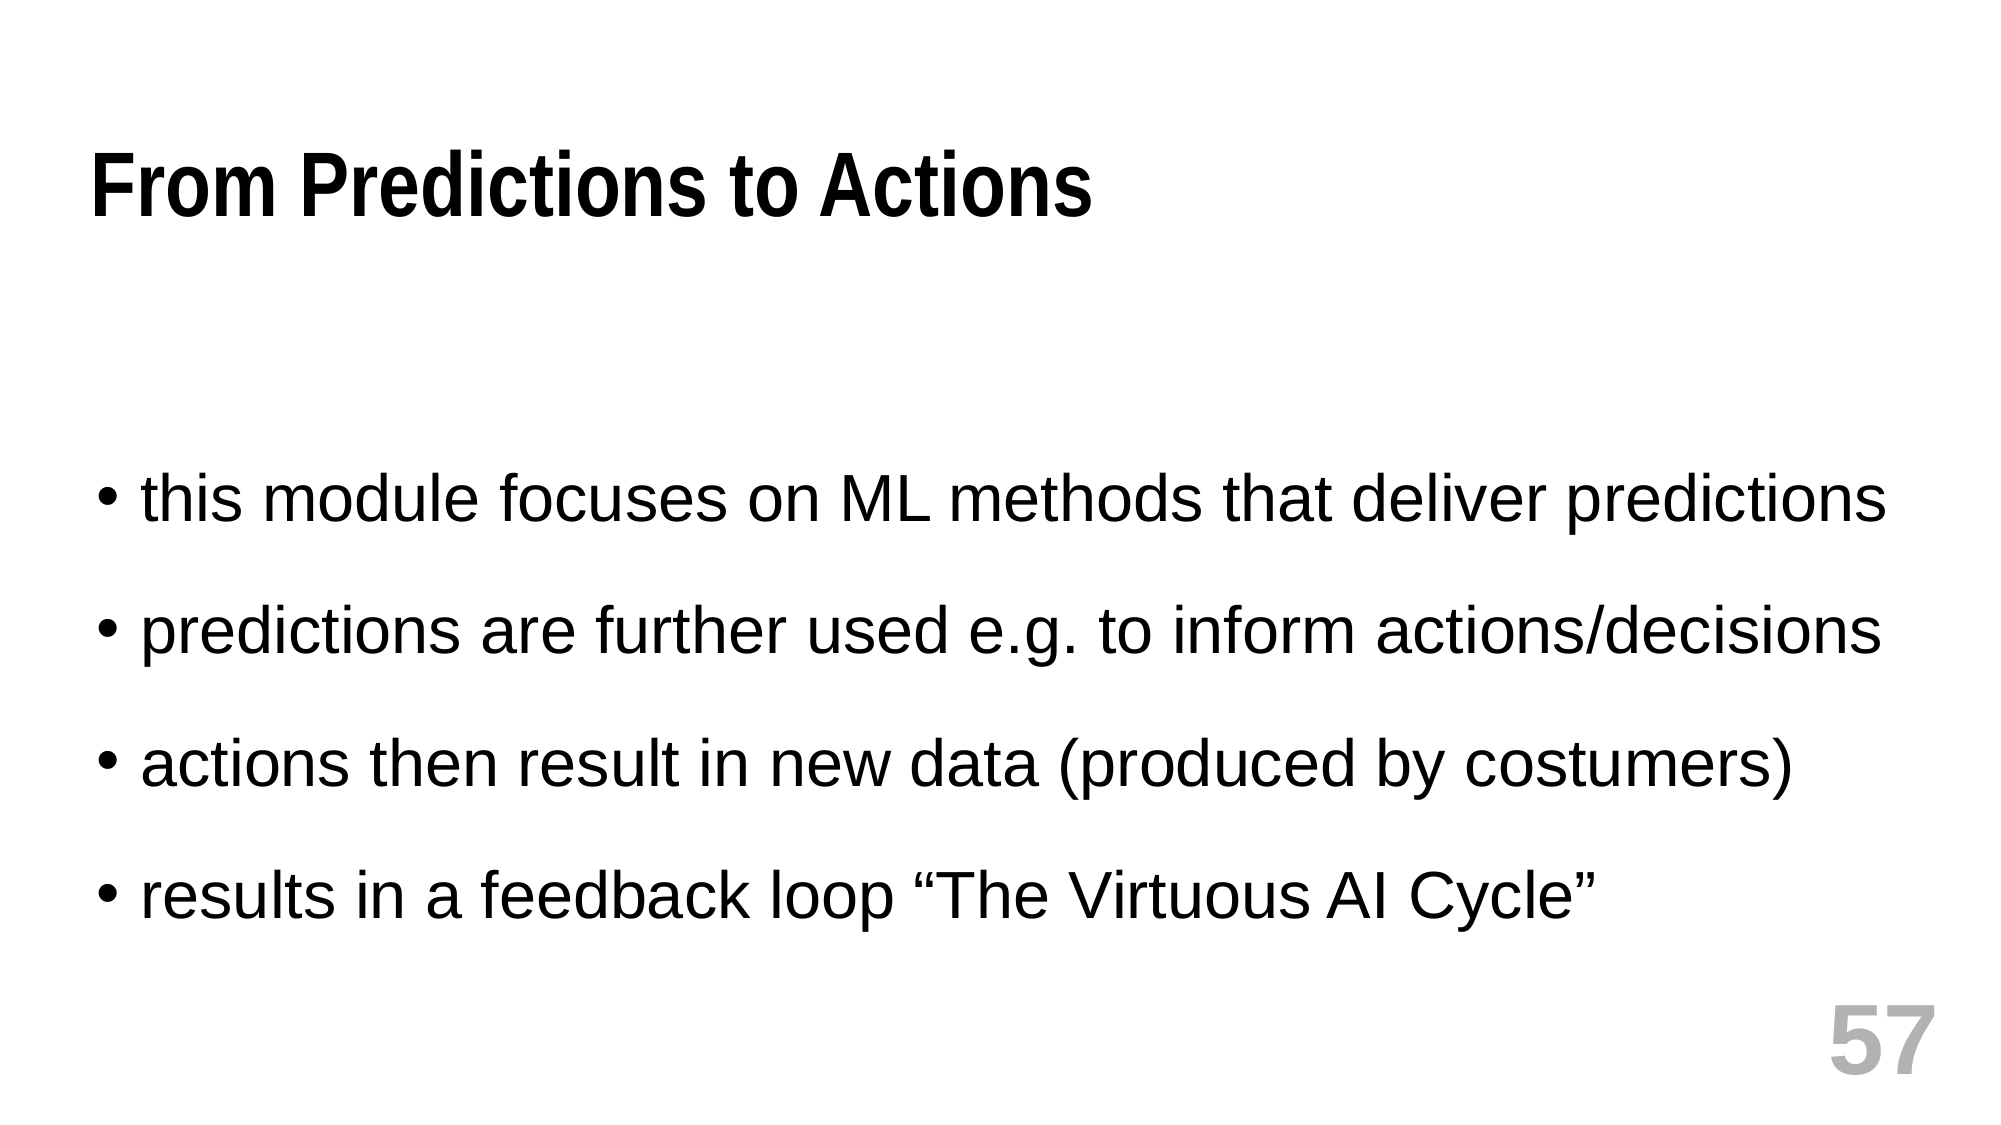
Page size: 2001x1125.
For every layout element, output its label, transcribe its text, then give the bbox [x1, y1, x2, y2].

slide_number 57 [1638, 987, 1946, 1083]
list this module focuses on ML methods that deliver predictions predictions are further used e.g. to inform actions/decisions actions then result in new data (produced by costumers) results in a feedback loop “The Virtuous AI Cycle” [90, 408, 1910, 965]
title From Predictions to Actions [90, 137, 1910, 238]
